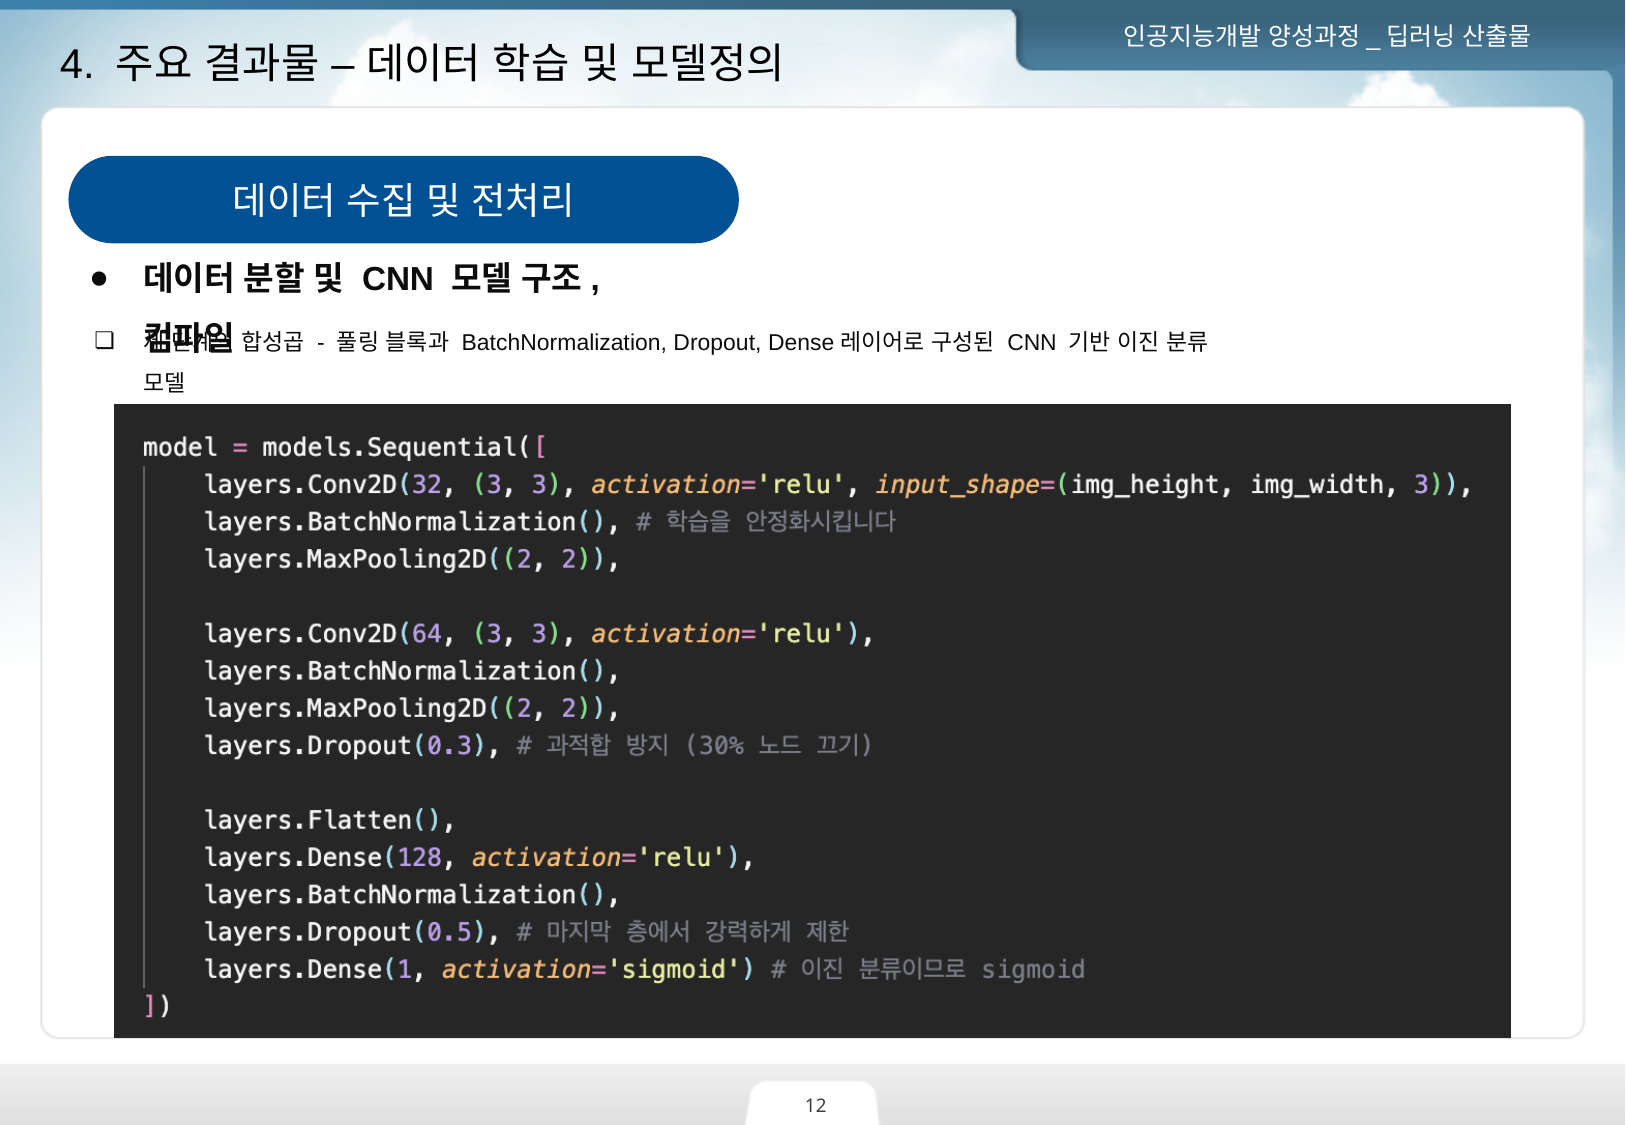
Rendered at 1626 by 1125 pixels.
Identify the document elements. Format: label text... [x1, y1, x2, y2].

text_box 데이터 수집 및 전처리 [68, 155, 739, 244]
text_box 세 단계의 합성곱 - 풀링 블록과 BatchNormalization, Dropout, Dense레이어로 구성된 CNN 기반 이진 분류 모델 [68, 313, 1243, 396]
text_box 4. 주요 결과물 – 데이터 학습 및 모델정의 [44, 29, 948, 95]
picture [0, 0, 1625, 1125]
text_box 데이터 분할 및 CNN 모델 구조, 컴파일 [68, 237, 679, 313]
